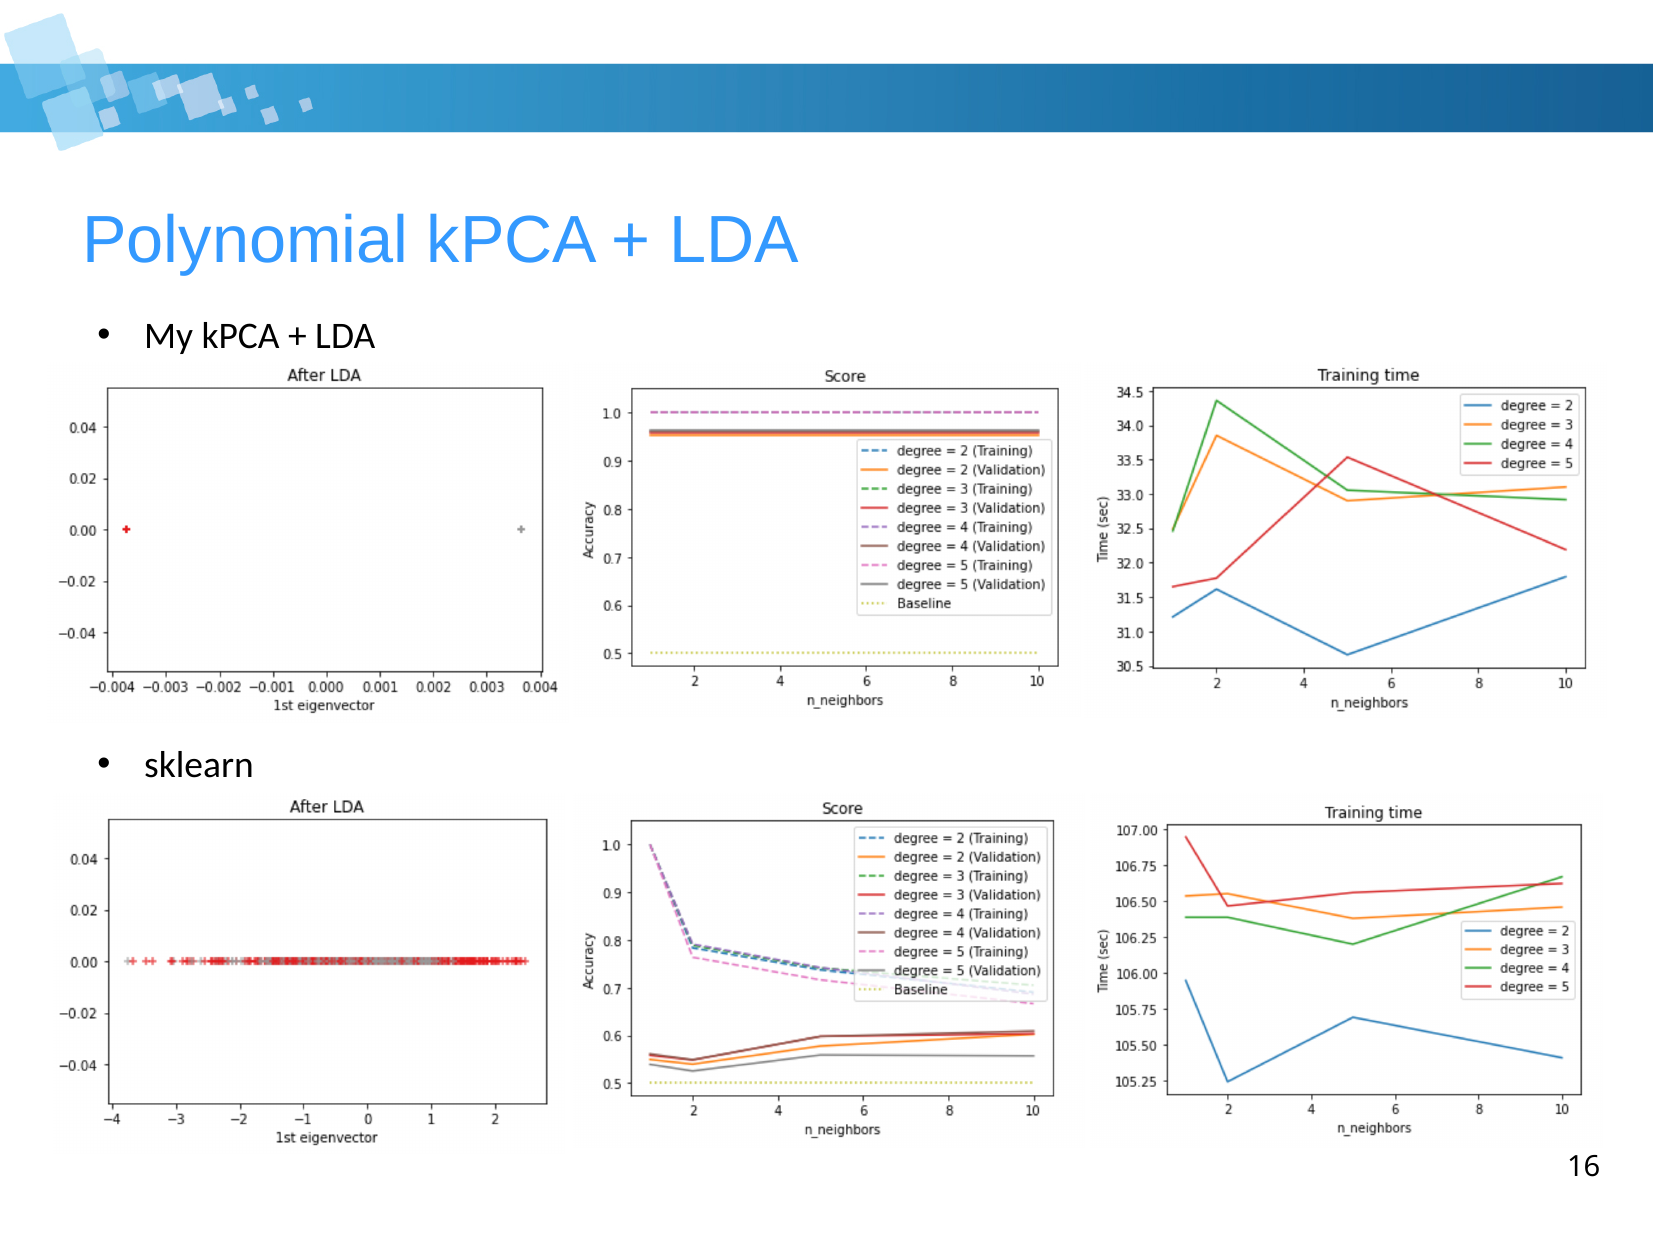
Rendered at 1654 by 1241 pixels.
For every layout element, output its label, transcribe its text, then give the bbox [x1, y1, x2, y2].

text_box sklearn [82, 732, 522, 793]
picture [0, 0, 1653, 1238]
title Polynomial kPCA + LDA [82, 132, 1571, 340]
slide_number 16 [1304, 1148, 1601, 1234]
text_box My kPCA + LDA [82, 303, 495, 362]
